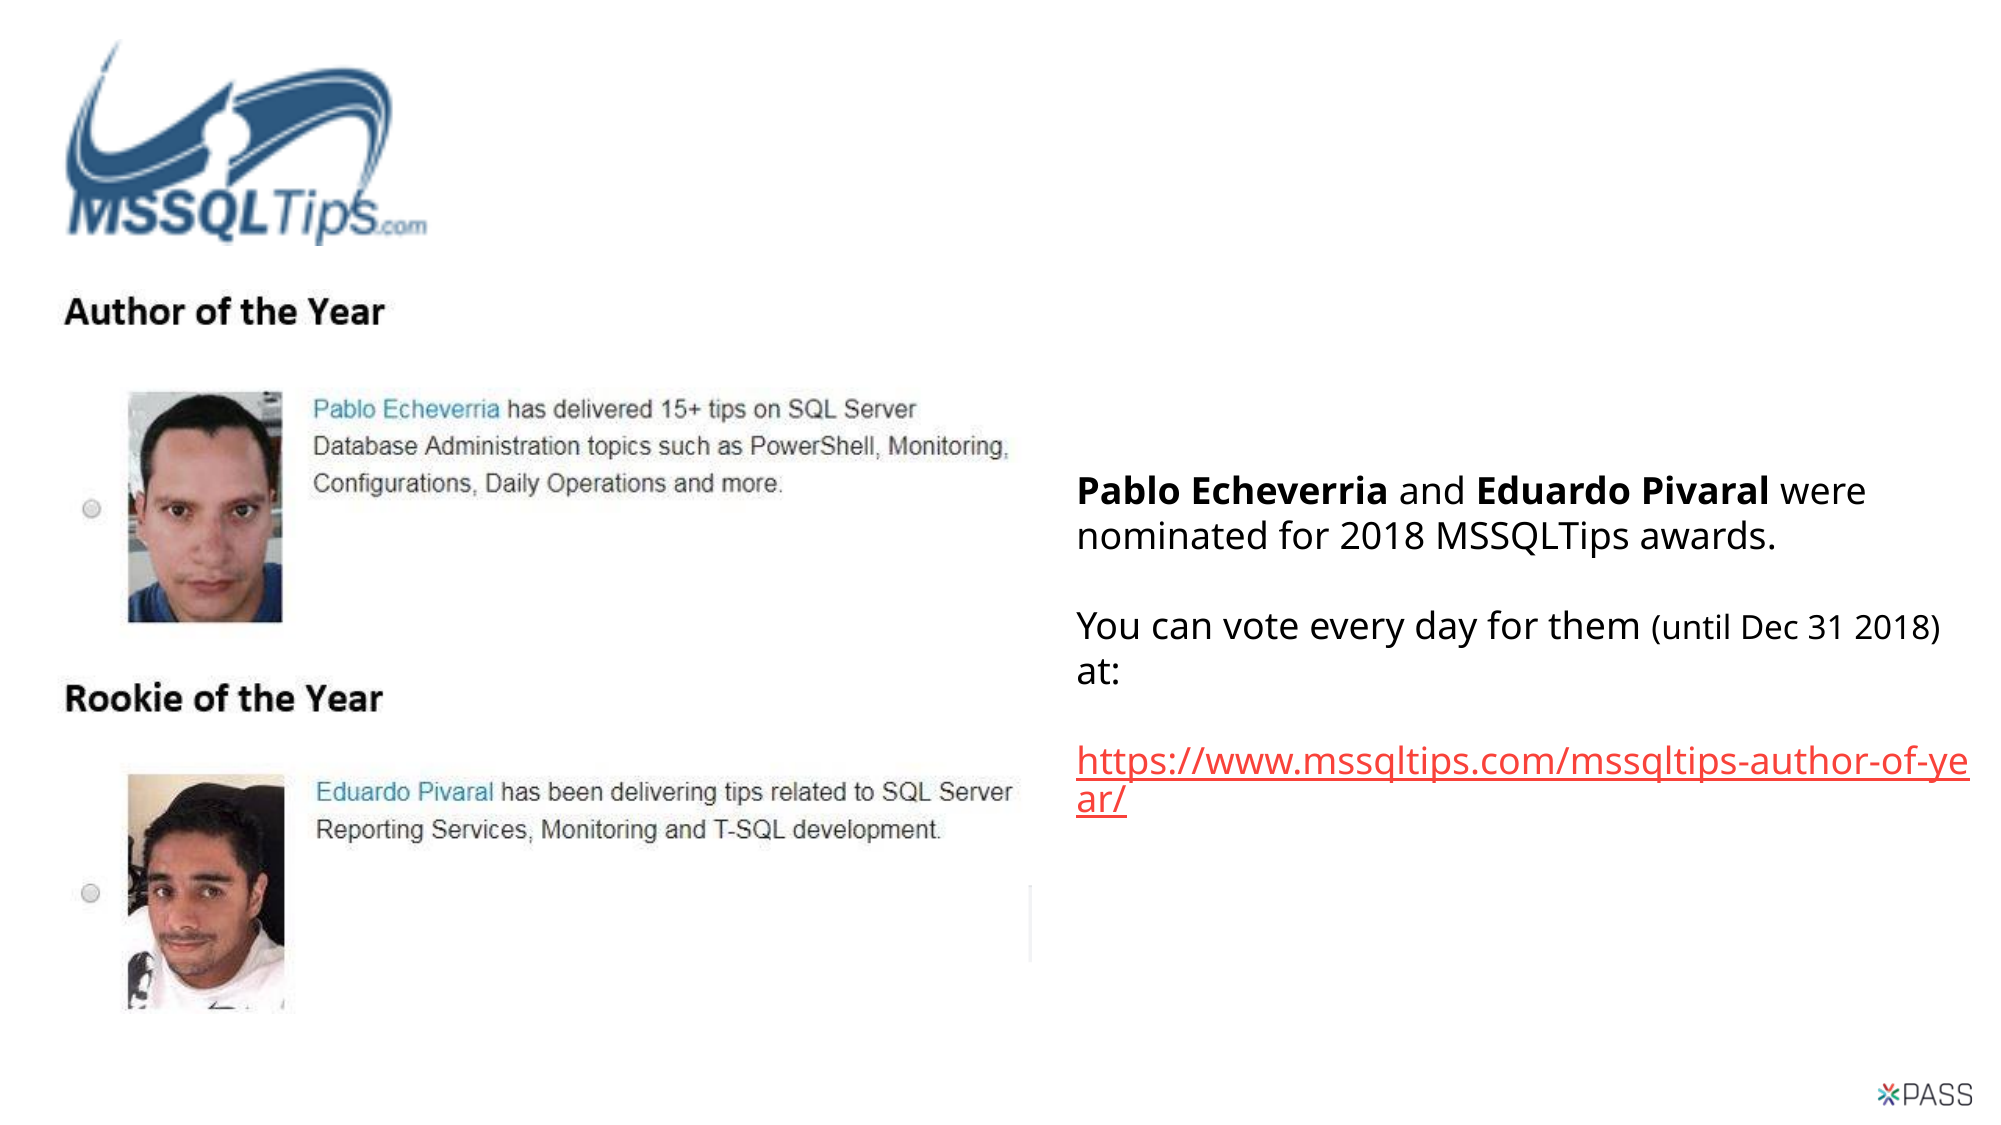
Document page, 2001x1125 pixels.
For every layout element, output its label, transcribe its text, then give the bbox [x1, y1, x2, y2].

text_box Pablo Echeverria and Eduardo Pivaral were nominated for 2018 MSSQLTips awards. You can vote every day for them (until Dec 31 2018) at: https://www.mssqltips.com/mssqltips-author-of-year/ [1061, 460, 2000, 841]
picture [47, 289, 1033, 1014]
picture [1863, 1079, 1987, 1110]
picture [47, 38, 438, 247]
